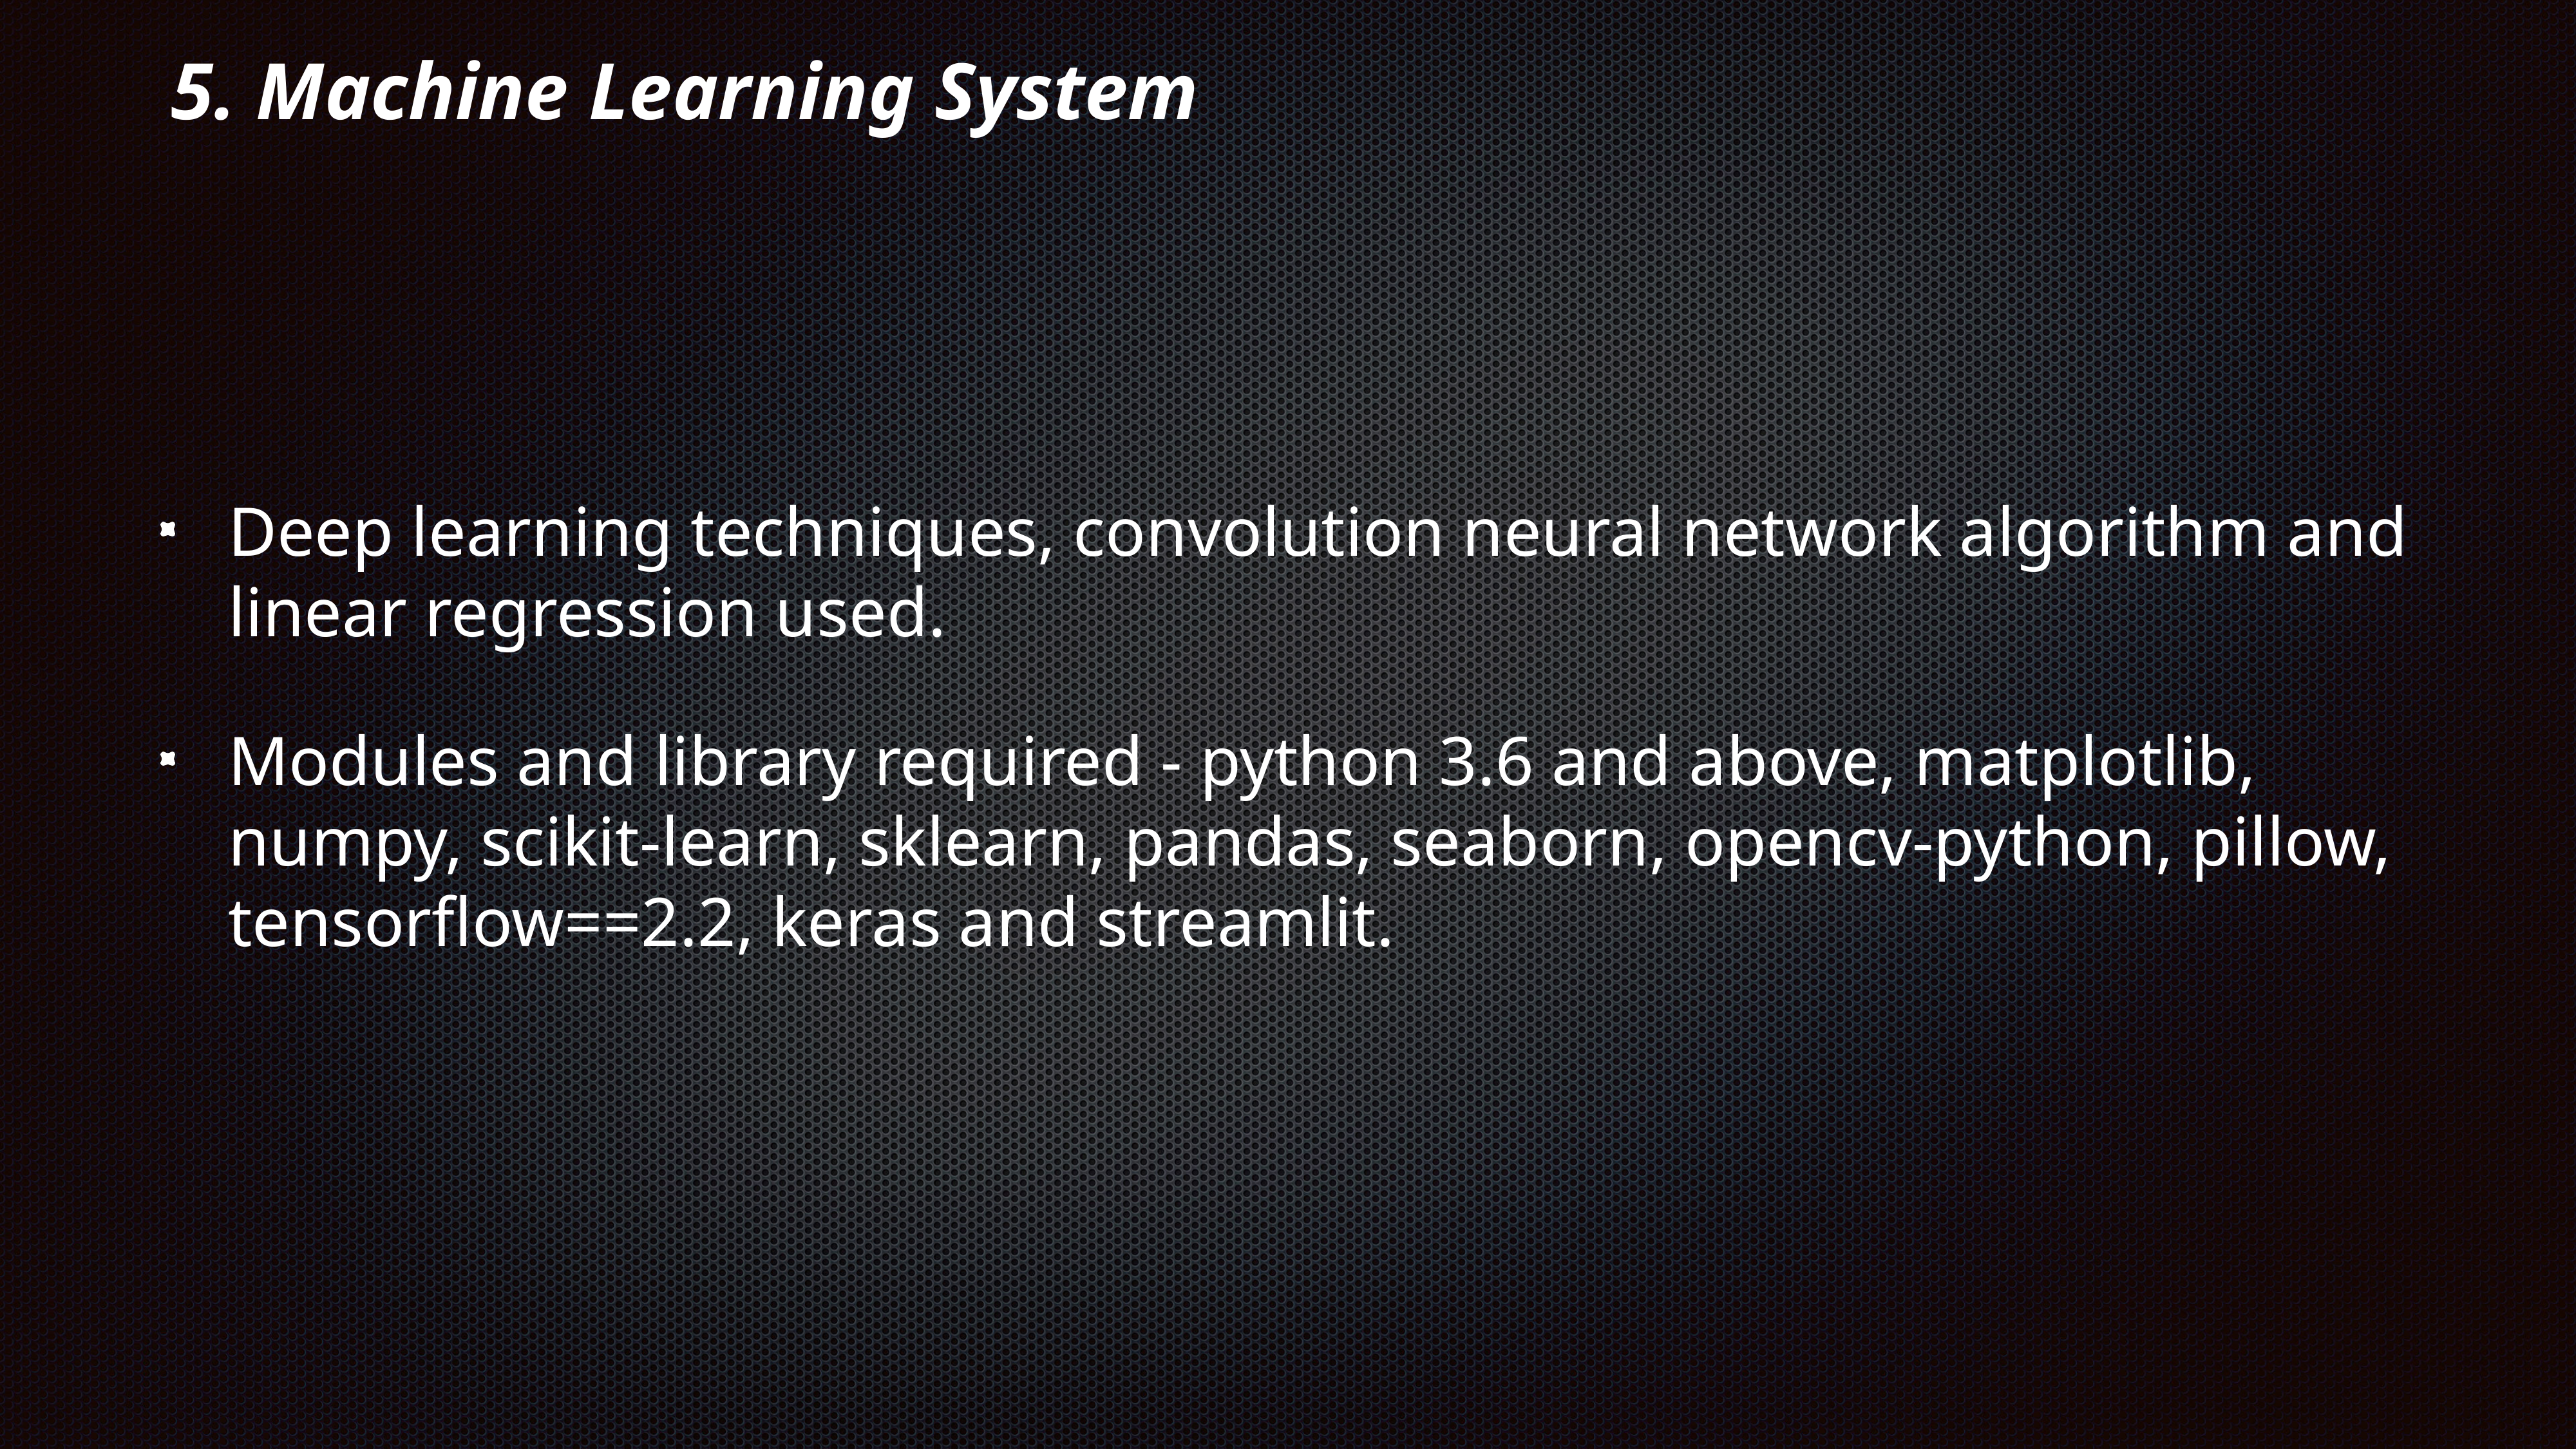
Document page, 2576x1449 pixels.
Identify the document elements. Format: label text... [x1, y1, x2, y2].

picture [0, 0, 2576, 1449]
list Deep learning techniques, convolution neural network algorithm and linear regression used. Modules and library required - python 3.6 and above, matplotlib, numpy, scikit-learn, sklearn, pandas, seaborn, opencv-python, pillow, tensorflow==2.2, keras and streamlit. [155, 204, 2421, 1245]
text_box 5. Machine Learning System [166, 35, 1205, 140]
